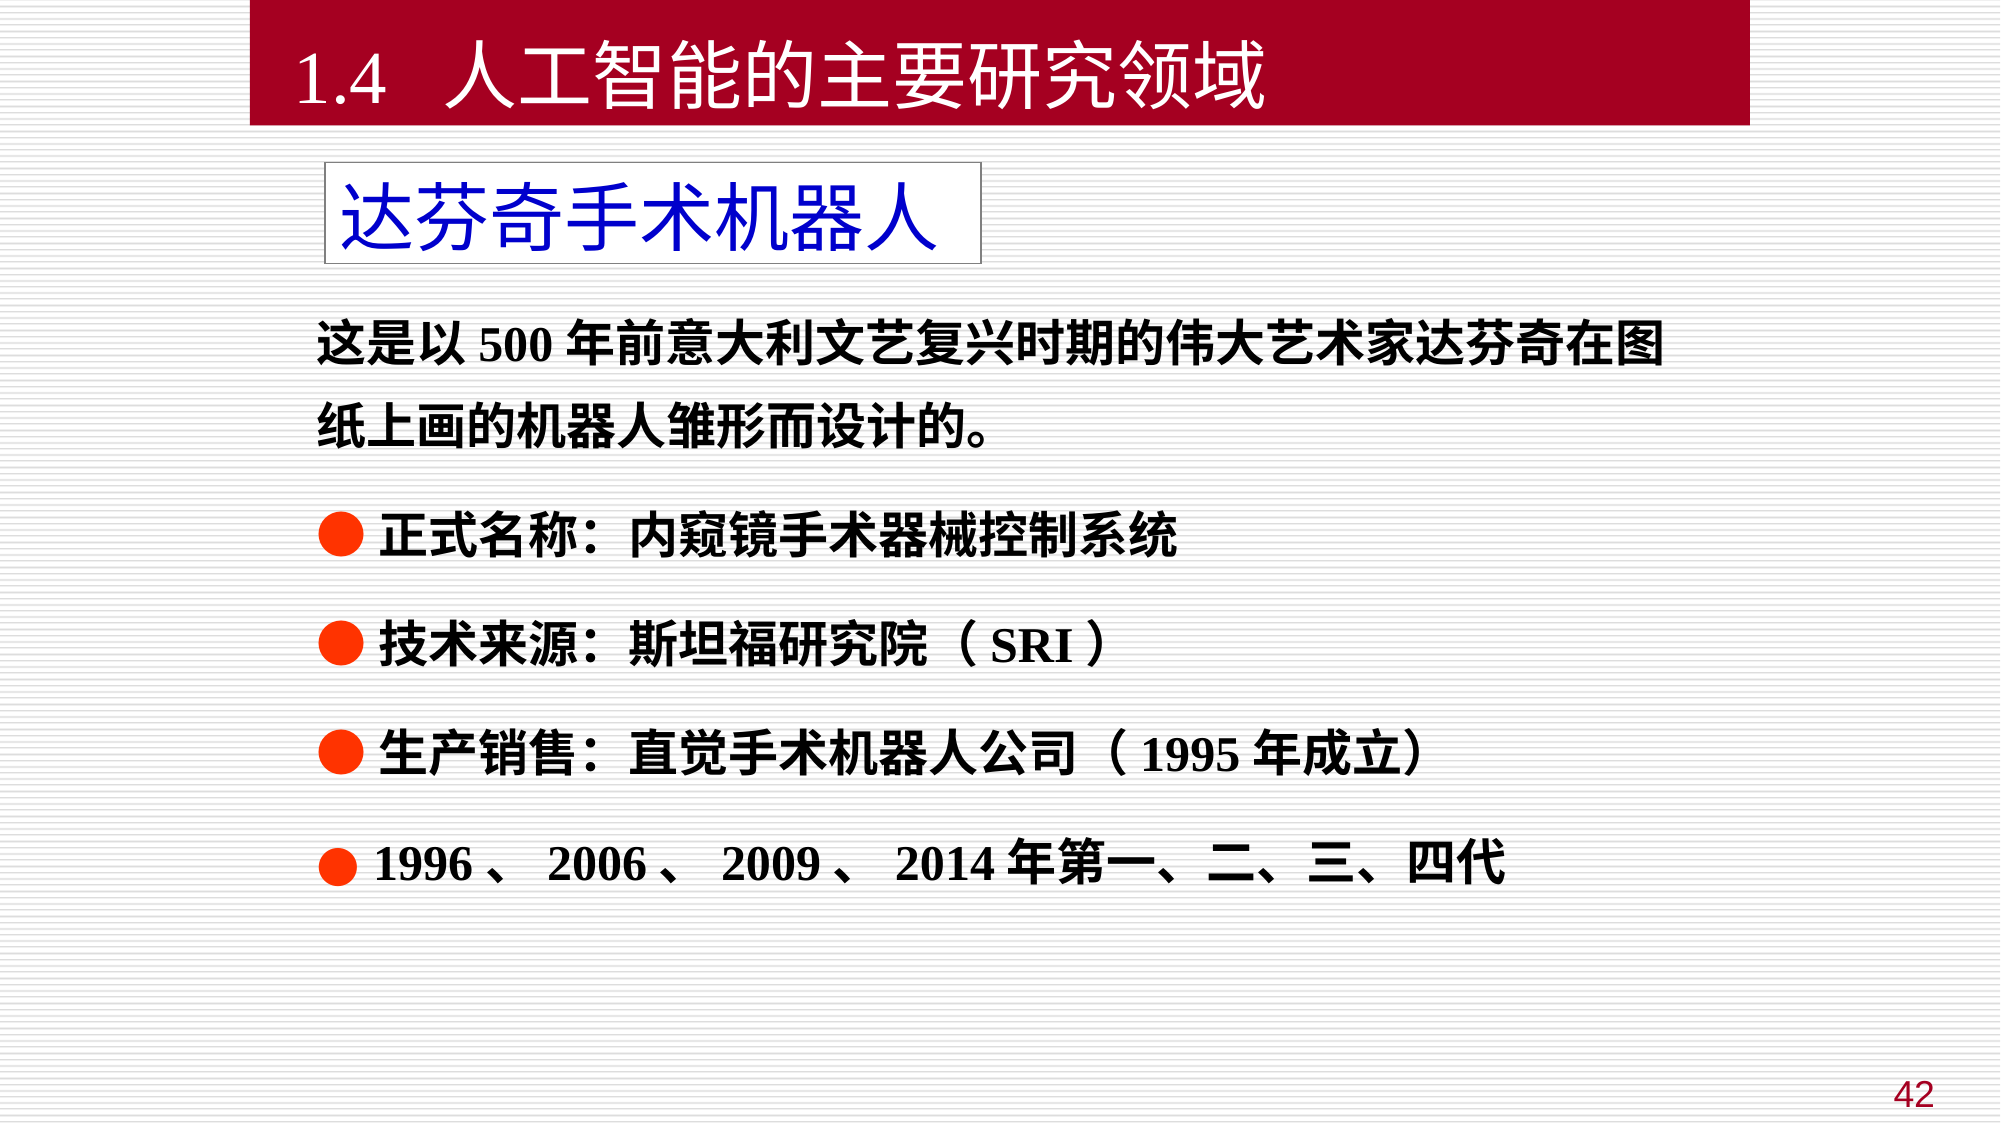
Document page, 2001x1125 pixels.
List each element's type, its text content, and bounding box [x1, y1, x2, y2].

picture [0, 0, 2001, 1125]
text_box 达芬奇手术机器人 [324, 162, 982, 264]
slide_number 42 [1516, 1062, 1951, 1122]
text_box 1.4 人工智能的主要研究领域 [249, 0, 1750, 126]
text_box 这是以500年前意大利文艺复兴时期的伟大艺术家达芬奇在图纸上画的机器人雏形而设计的。 ●正式名称：内窥镜手术器械控制系统 ●技术来源：斯坦福研究院（SRI） ●生产销售：直觉手术机器人公司（1995年成立） ● 1996、2006、2009、2014年第一、二、三、四代 [301, 279, 1720, 899]
